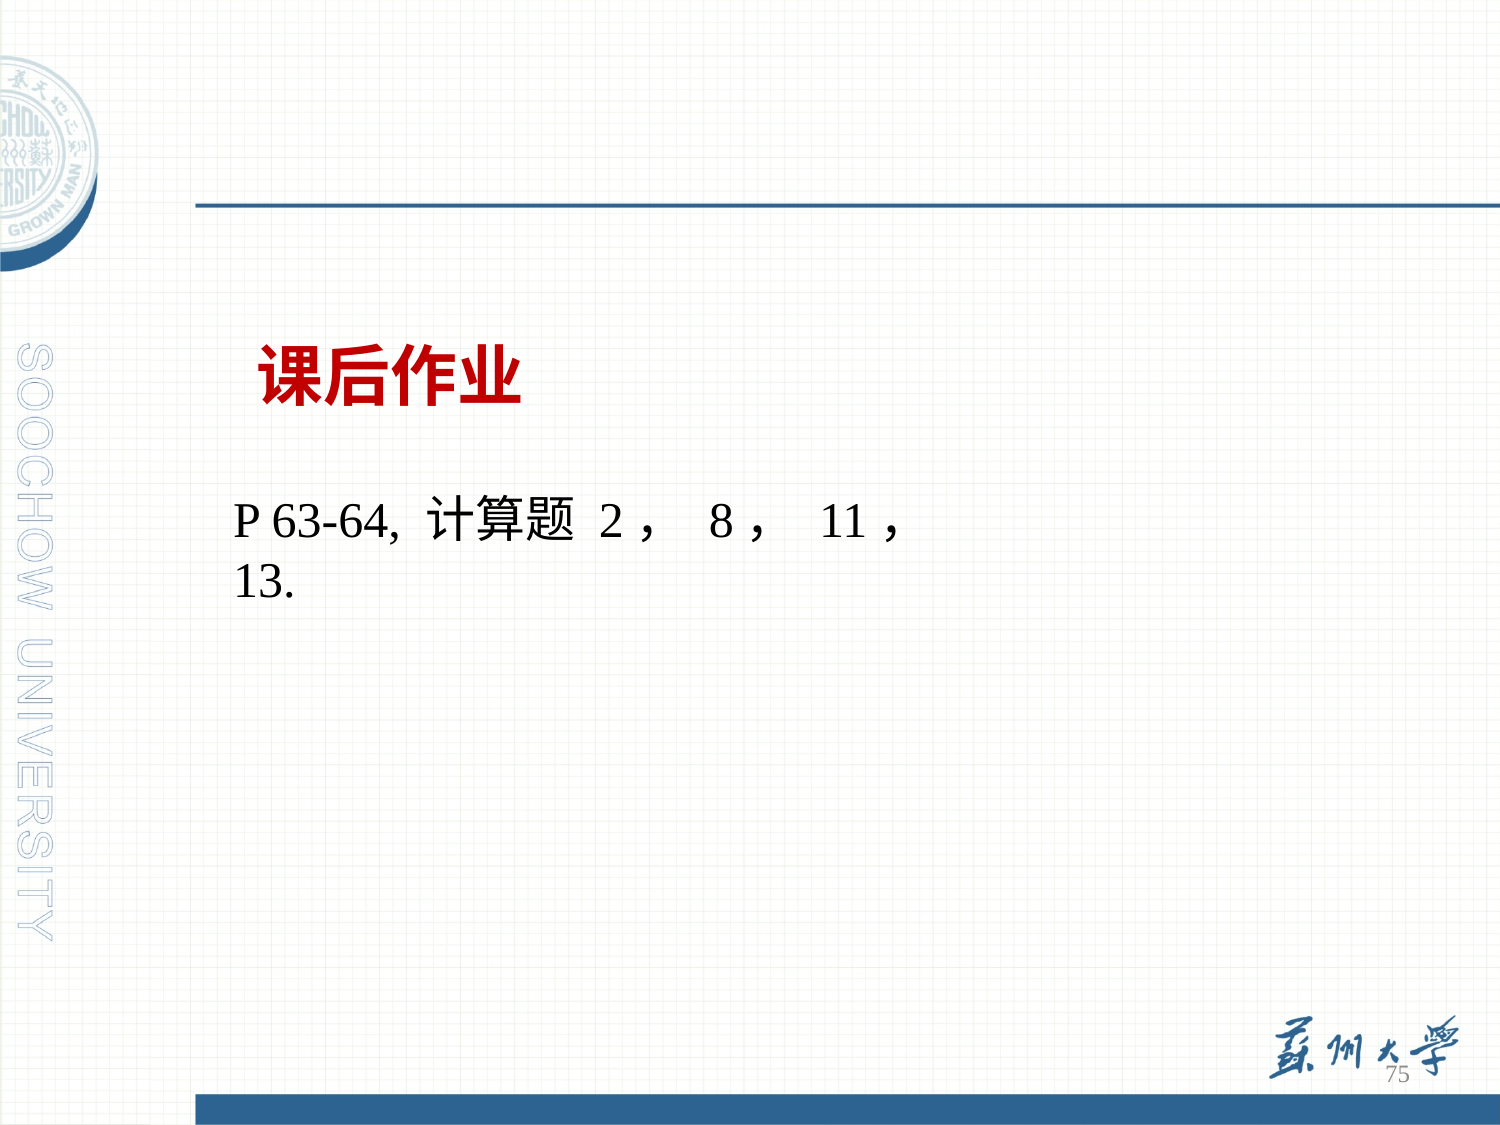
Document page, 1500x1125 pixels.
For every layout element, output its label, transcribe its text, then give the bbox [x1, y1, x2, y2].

slide_number 75 [1074, 1042, 1425, 1103]
text_box 课后作业 [242, 326, 1329, 421]
picture [0, 0, 1500, 1125]
text_box P 63-64, 计算题 2， 8， 11， 13. [218, 479, 951, 615]
